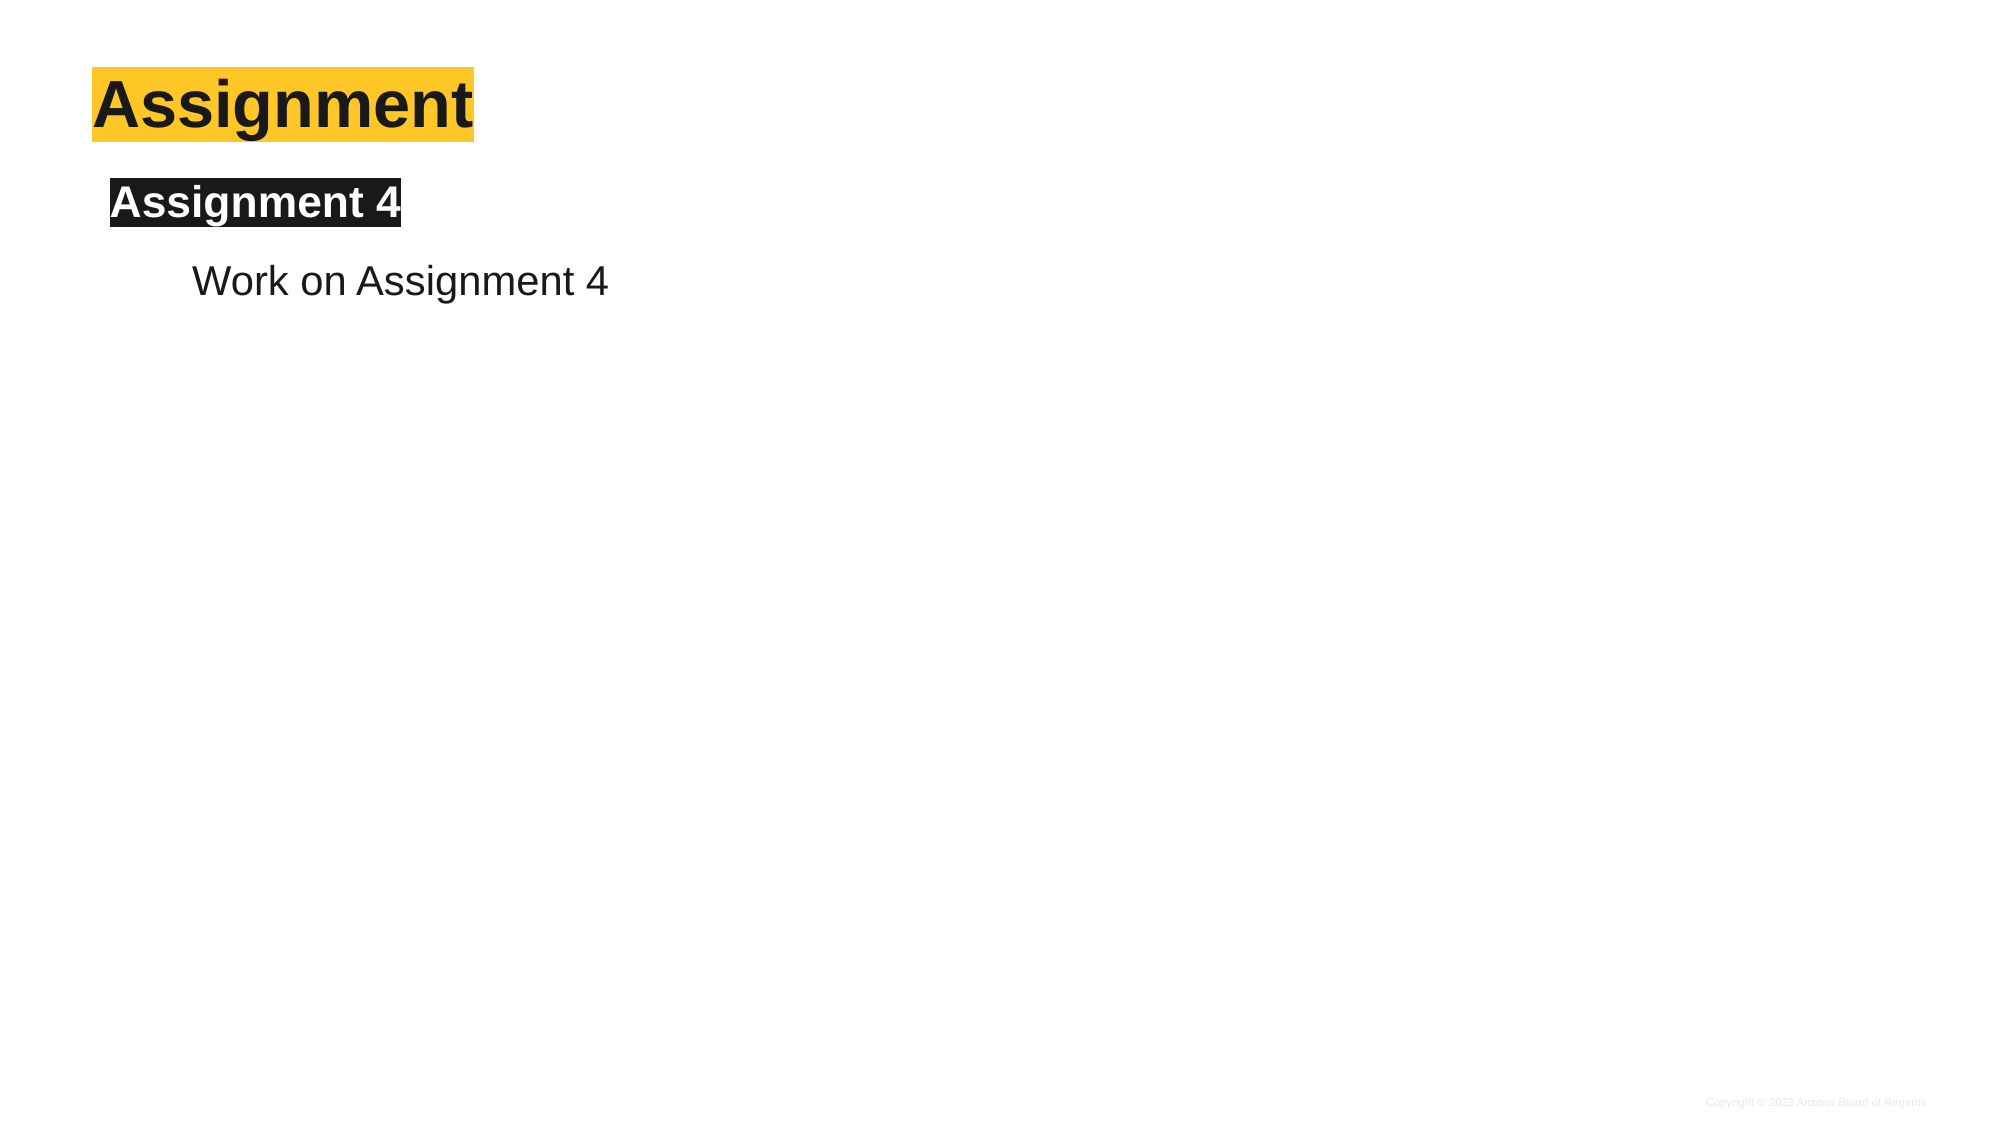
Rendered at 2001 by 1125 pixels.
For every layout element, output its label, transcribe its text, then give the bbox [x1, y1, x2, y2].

title Assignment [92, 69, 1932, 166]
list Work on Assignment 4 [92, 246, 1926, 1056]
subtitle Assignment 4 [92, 165, 1927, 228]
